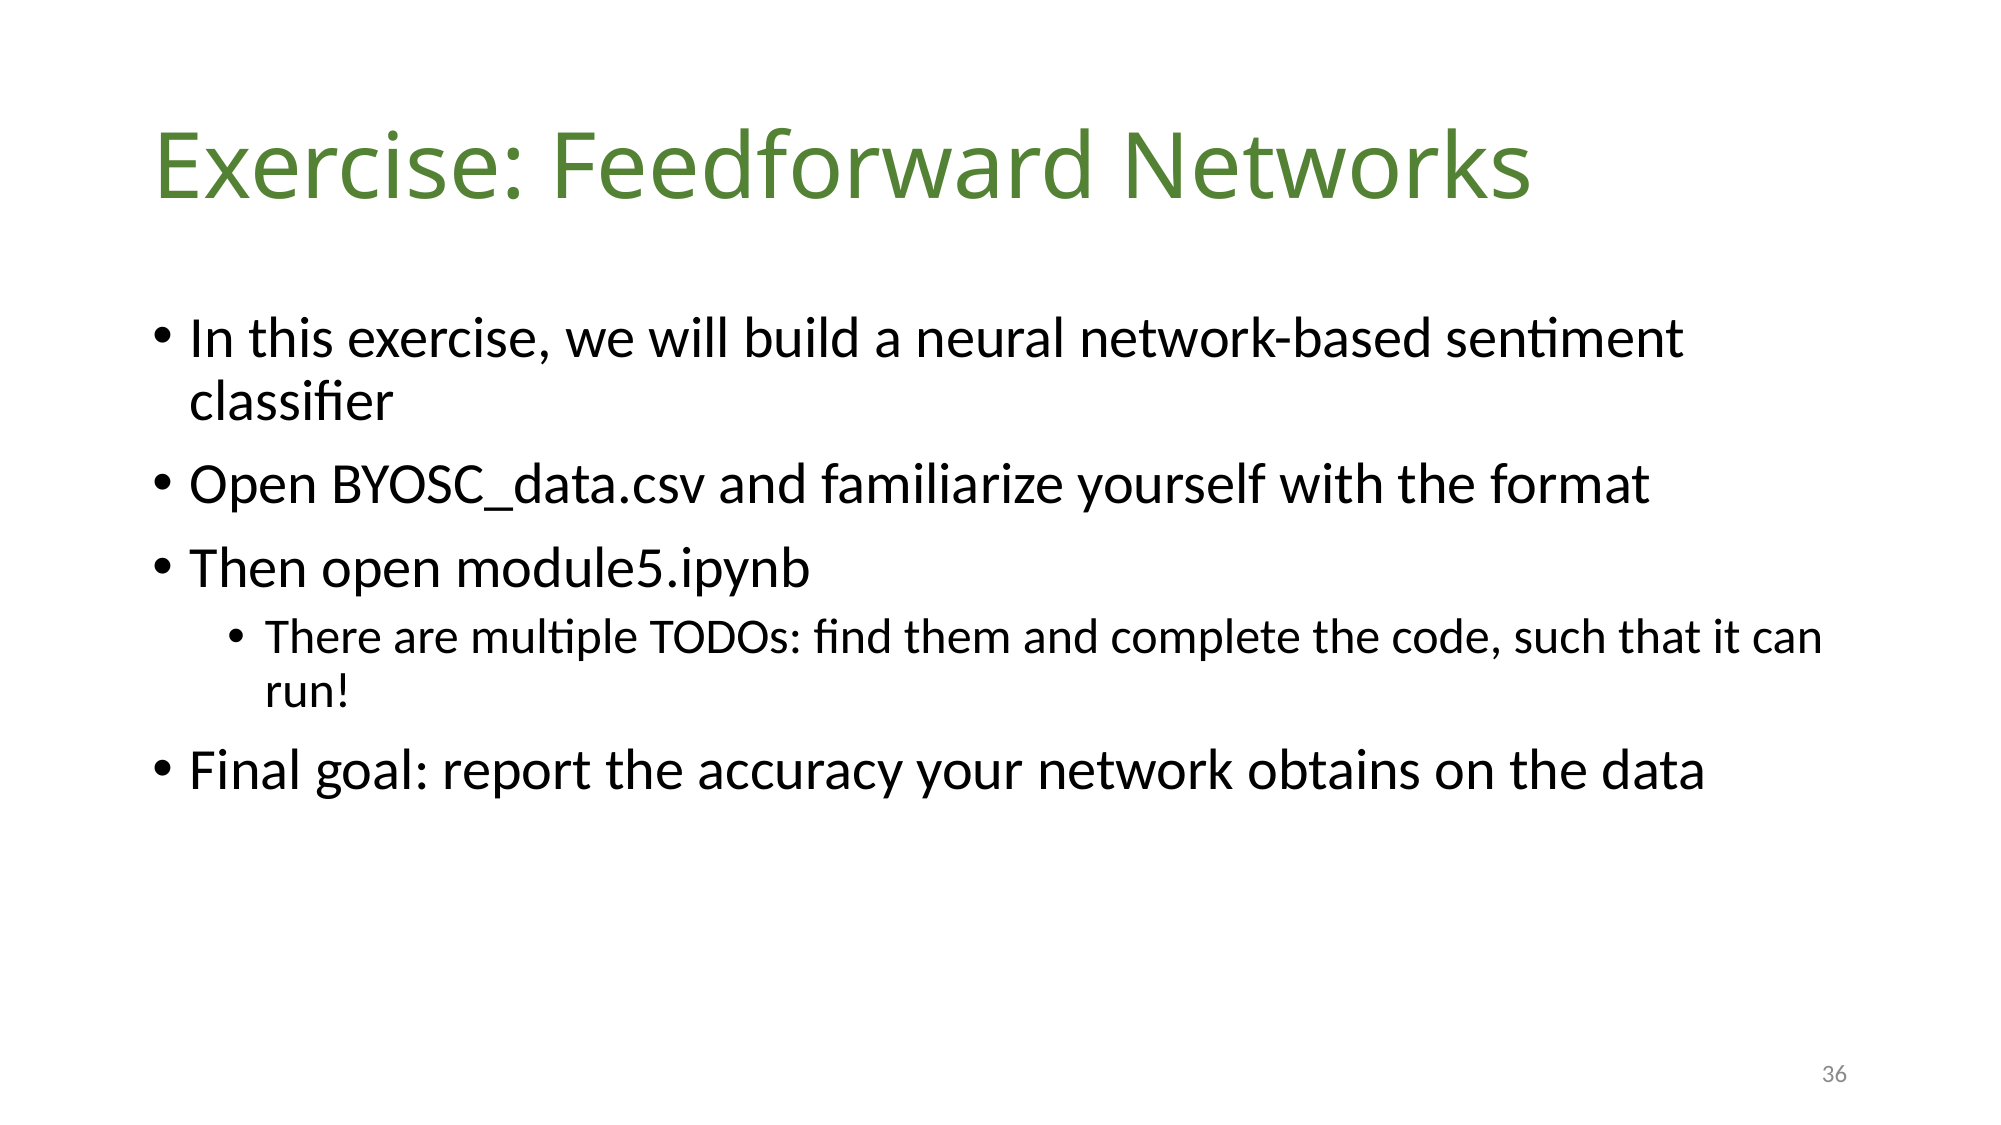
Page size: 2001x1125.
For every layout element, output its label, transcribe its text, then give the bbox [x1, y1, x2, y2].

slide_number 36 [1412, 1042, 1863, 1103]
title Exercise: Feedforward Networks [137, 59, 1863, 278]
list In this exercise, we will build a neural network-based sentiment classifier Open BYOSC_data.csv and familiarize yourself with the format Then open module5.ipynb There are multiple TODOs: find them and complete the code, such that it can run! Final goal: report the accuracy your network obtains on the data [137, 299, 1863, 1014]
